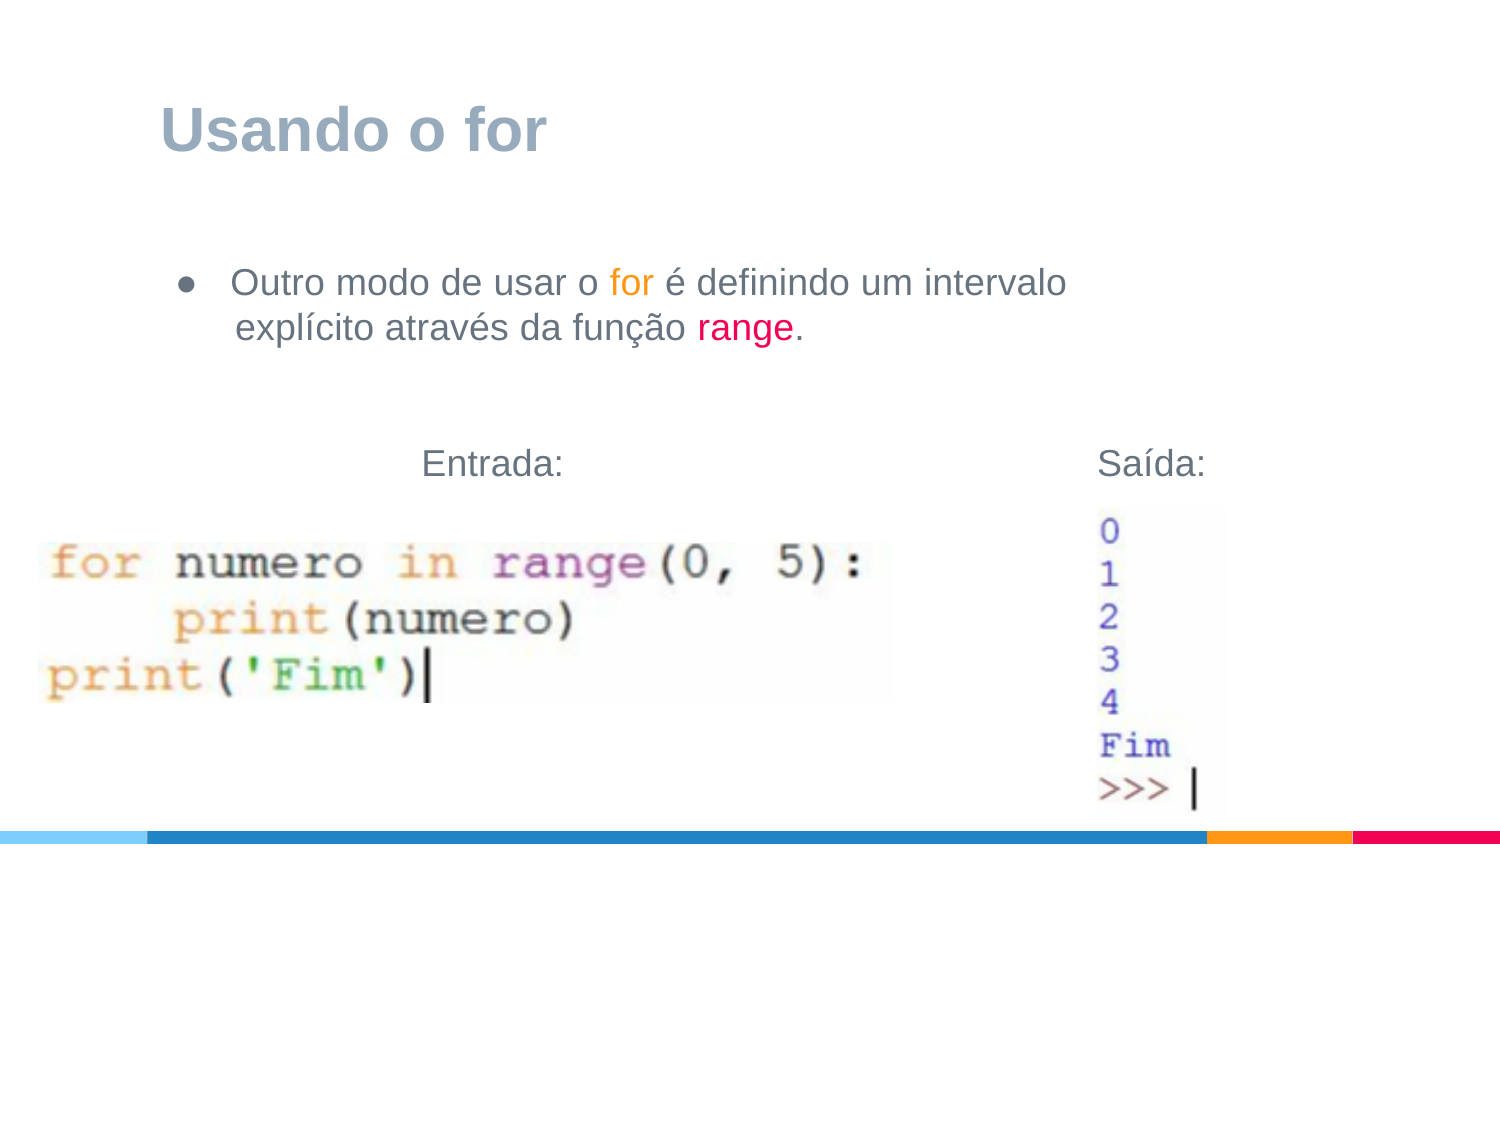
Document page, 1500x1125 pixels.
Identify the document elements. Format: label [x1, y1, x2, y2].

picture [0, 0, 1500, 844]
